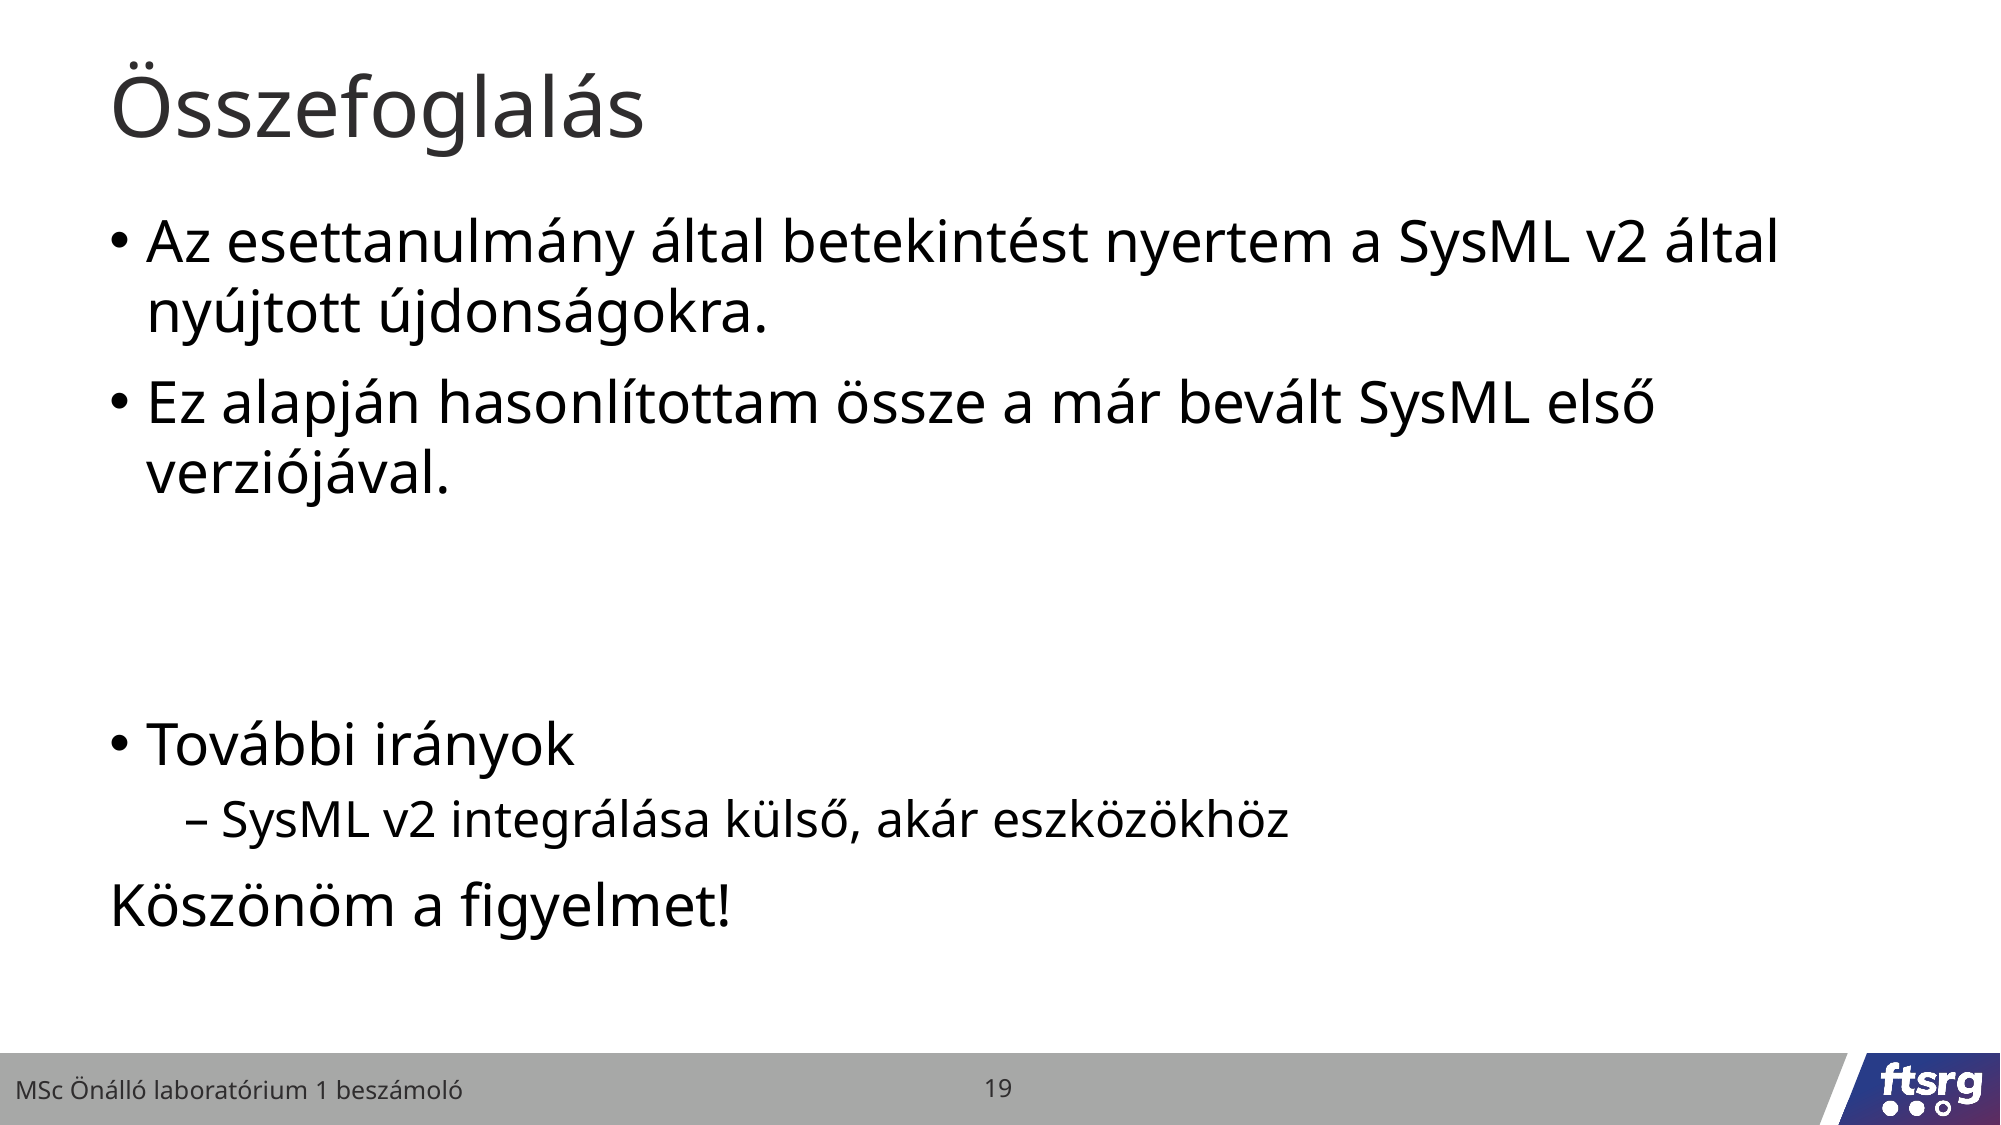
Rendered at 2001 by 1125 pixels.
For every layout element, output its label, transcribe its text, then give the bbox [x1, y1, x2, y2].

picture [1876, 1058, 1985, 1121]
footer MSc Önálló laboratórium 1 beszámoló [0, 1057, 675, 1121]
title Összefoglalás [94, 51, 1903, 170]
list Az esettanulmány által betekintést nyertem a SysML v2 által nyújtott újdonságokra. Ez alapján hasonlítottam össze a már bevált SysML első verziójával. További irányok SysML v2 integrálása külső, akár eszközökhöz Köszönöm a figyelmet! [94, 197, 1903, 1026]
slide_number 19 [773, 1057, 1224, 1121]
